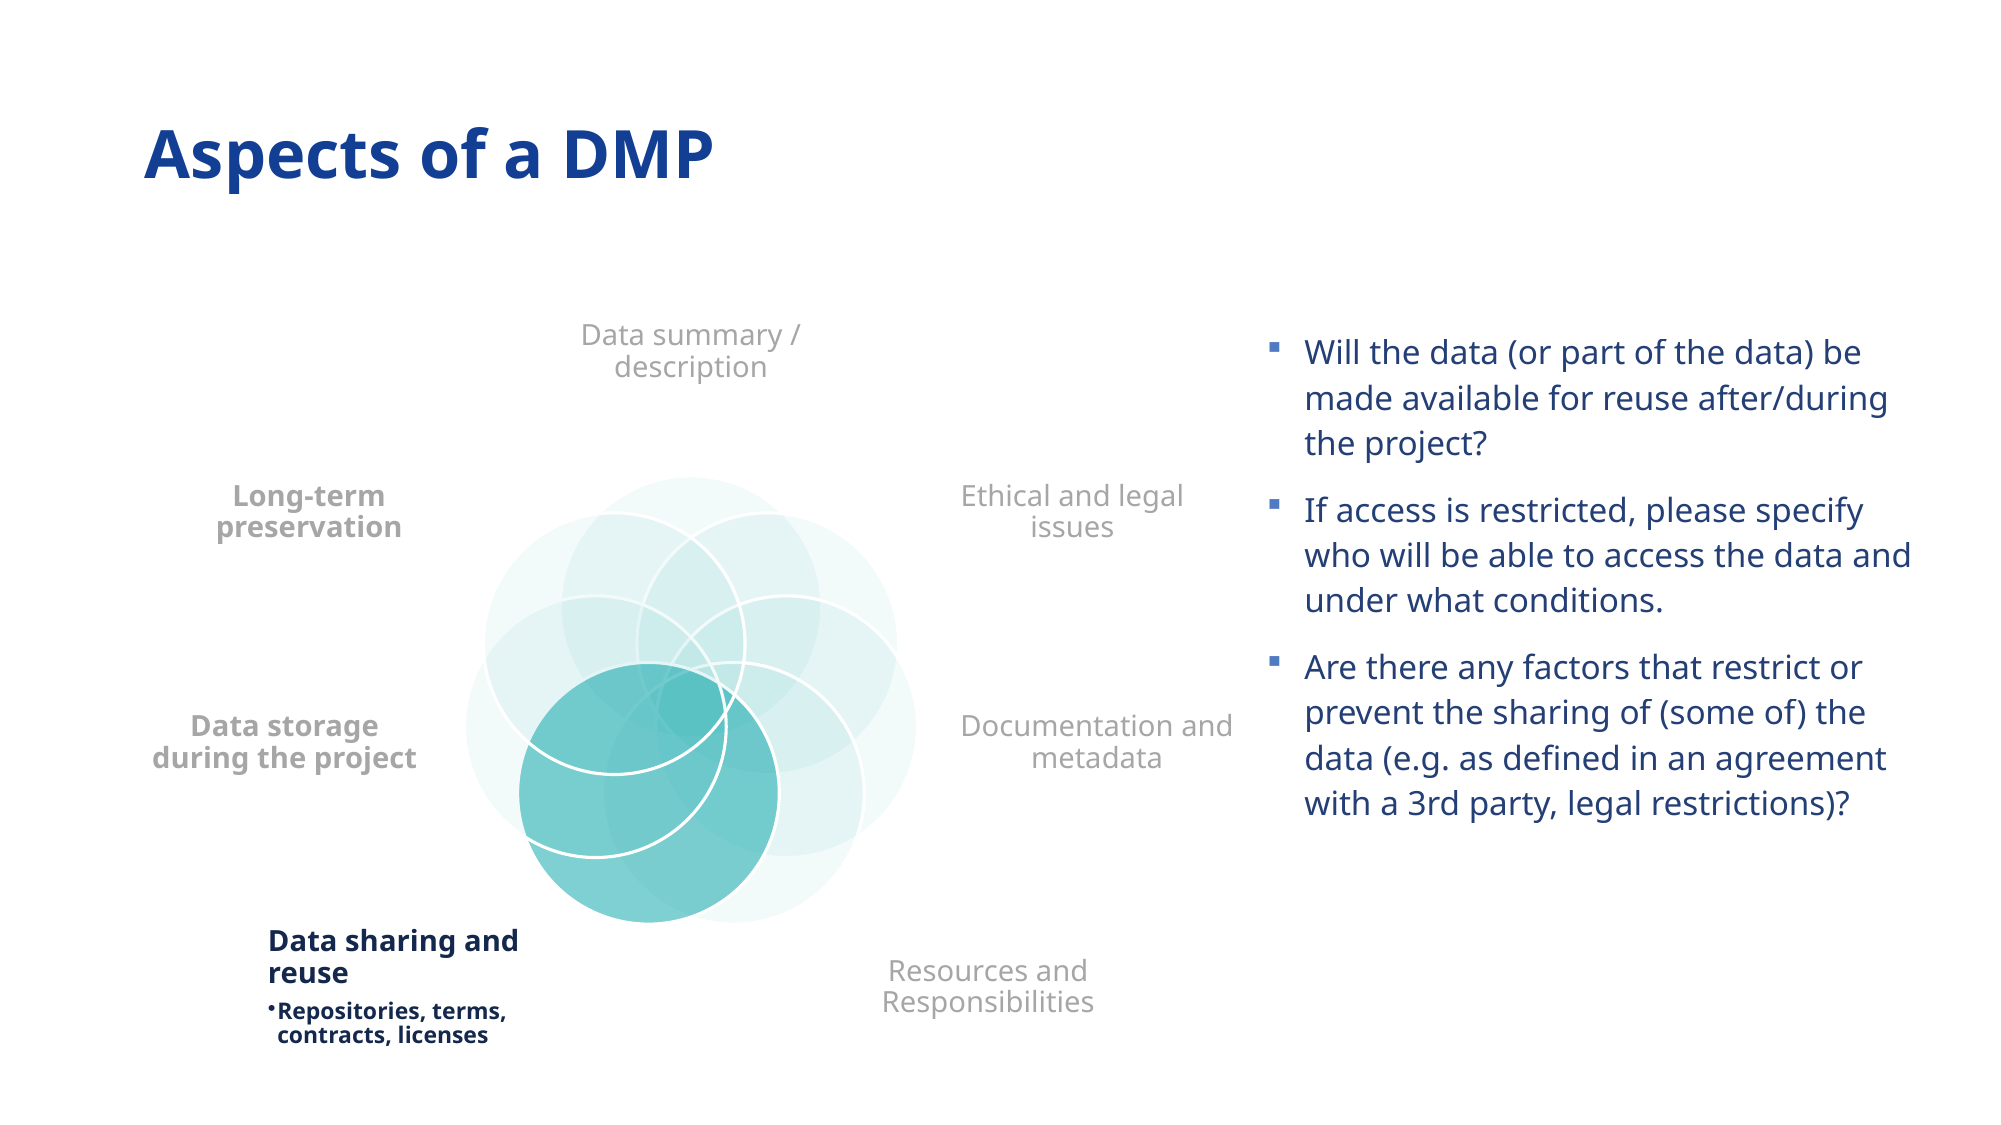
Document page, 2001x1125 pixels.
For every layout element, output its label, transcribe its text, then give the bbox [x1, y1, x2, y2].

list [129, 271, 1253, 1075]
text_box Will the data (or part of the data) be made available for reuse after/during the project? If access is restricted, please specify who will be able to access the data and under what conditions. Are there any factors that restrict or prevent the sharing of (some of) the data (e.g. as defined in an agreement with a 3rd party, legal restrictions)? [1253, 318, 1940, 1074]
title Aspects of a DMP [129, 98, 1871, 216]
